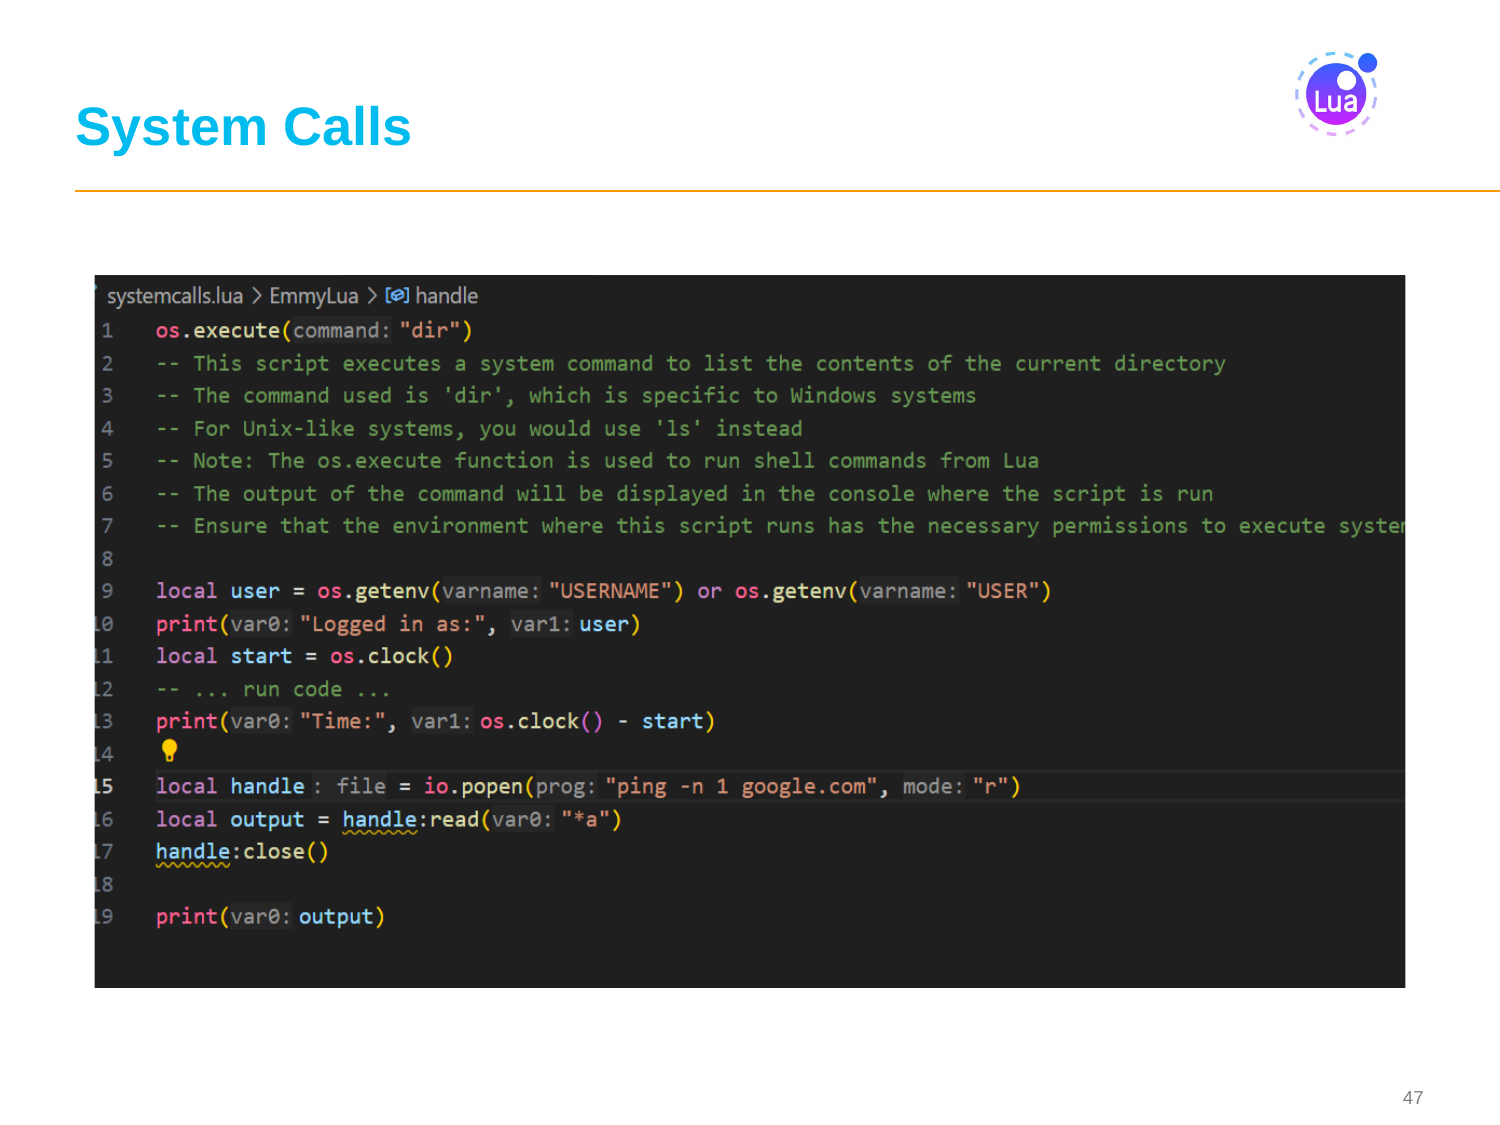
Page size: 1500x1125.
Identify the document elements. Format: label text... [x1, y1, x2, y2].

title System Calls [75, 27, 1422, 157]
picture [94, 274, 1406, 988]
